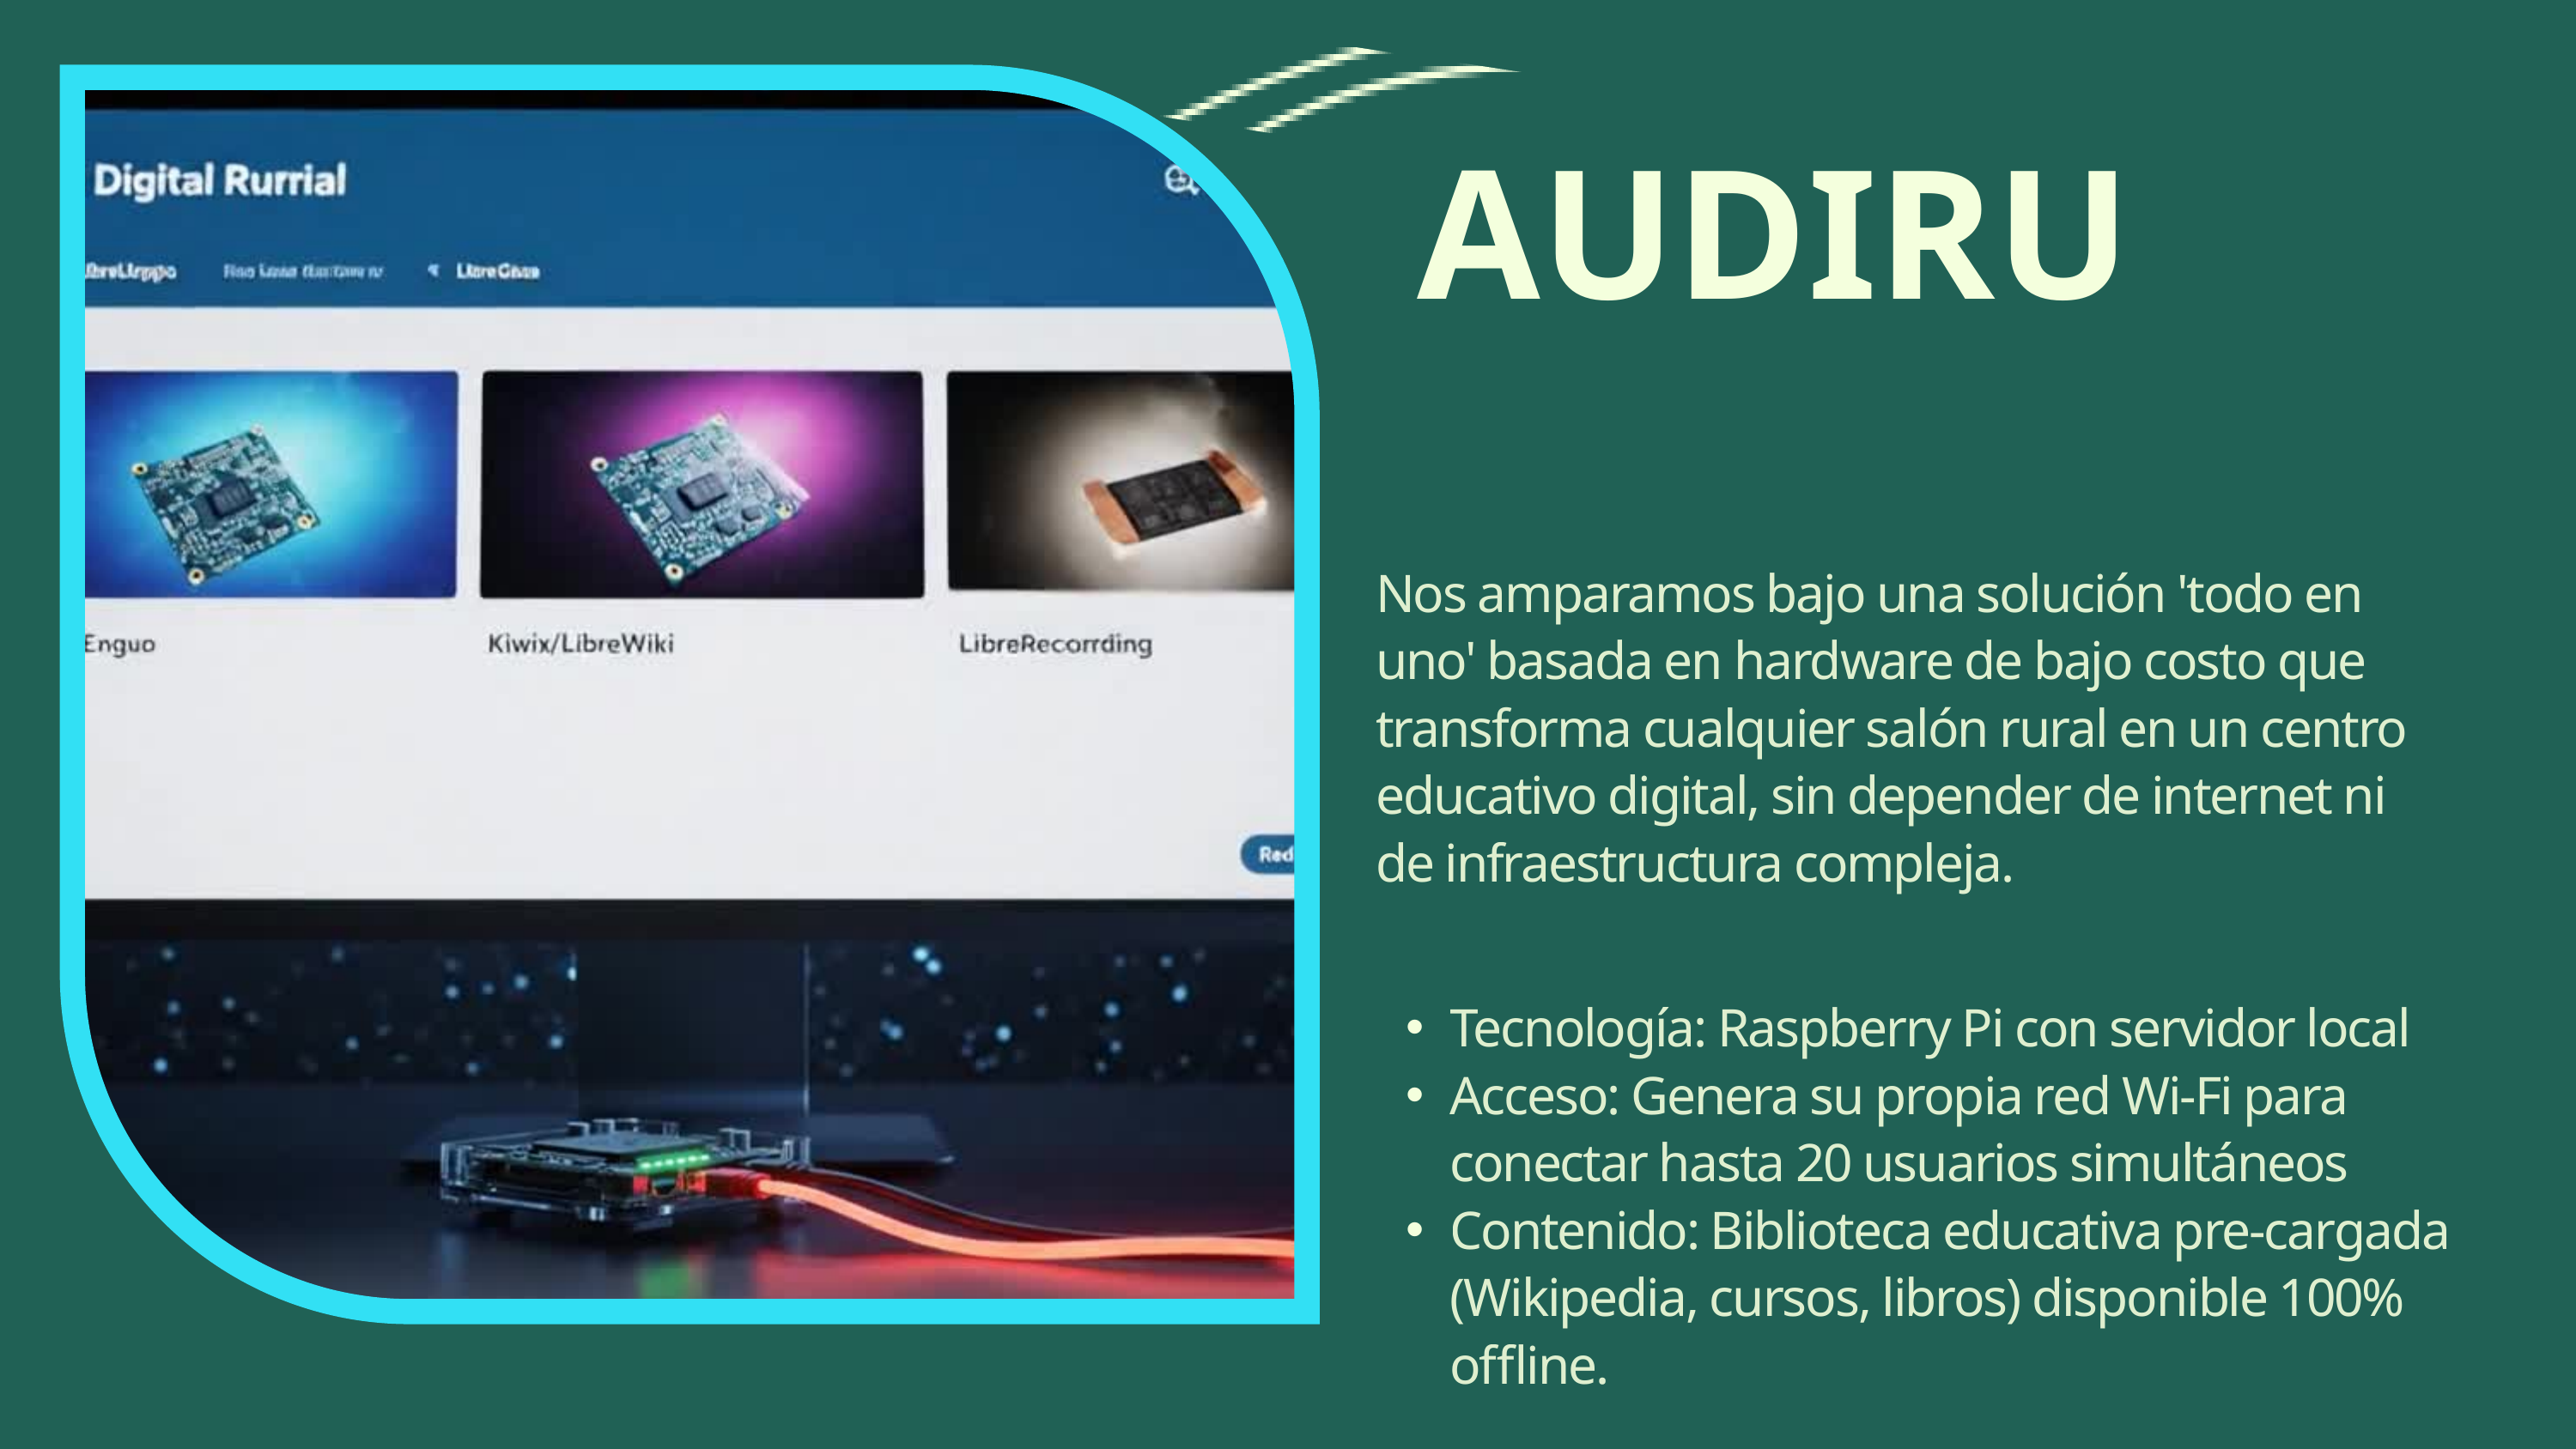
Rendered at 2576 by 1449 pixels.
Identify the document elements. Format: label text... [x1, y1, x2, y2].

text_box [1030, 0, 1777, 156]
text_box AUDIRU [1417, 156, 2305, 336]
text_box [59, 64, 1320, 1325]
text_box Nos amparamos bajo una solución 'todo en uno' basada en hardware de bajo costo que transforma cualquier salón rural en un centro educativo digital, sin depender de internet ni de infraestructura compleja. [1375, 555, 2444, 893]
text_box Tecnología: Raspberry Pi con servidor local Acceso: Genera su propia red Wi-Fi para conectar hasta 20 usuarios simultáneos Contenido: Biblioteca educativa pre-cargada (Wikipedia, cursos, libros) disponible 100% offline. [1361, 990, 2486, 1395]
